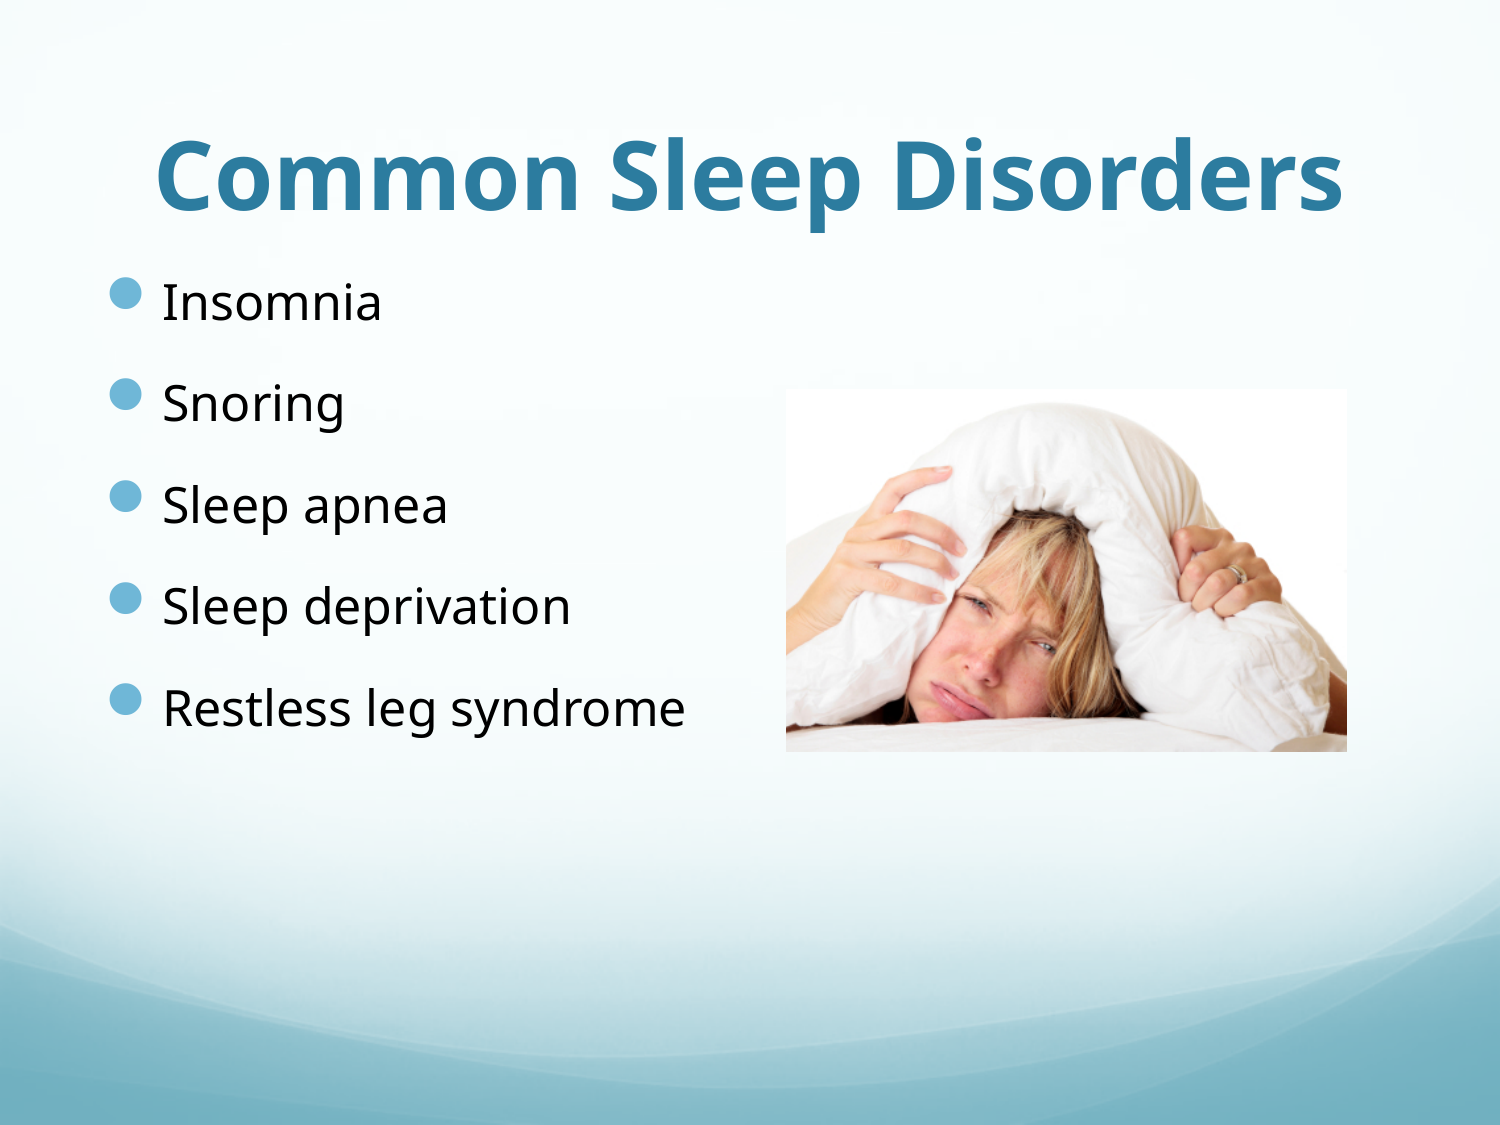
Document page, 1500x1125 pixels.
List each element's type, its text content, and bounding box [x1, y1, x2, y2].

list Insomnia Snoring Sleep apnea Sleep deprivation Restless leg syndrome [90, 262, 1410, 975]
picture [785, 388, 1348, 752]
title Common Sleep Disorders [90, 17, 1410, 237]
